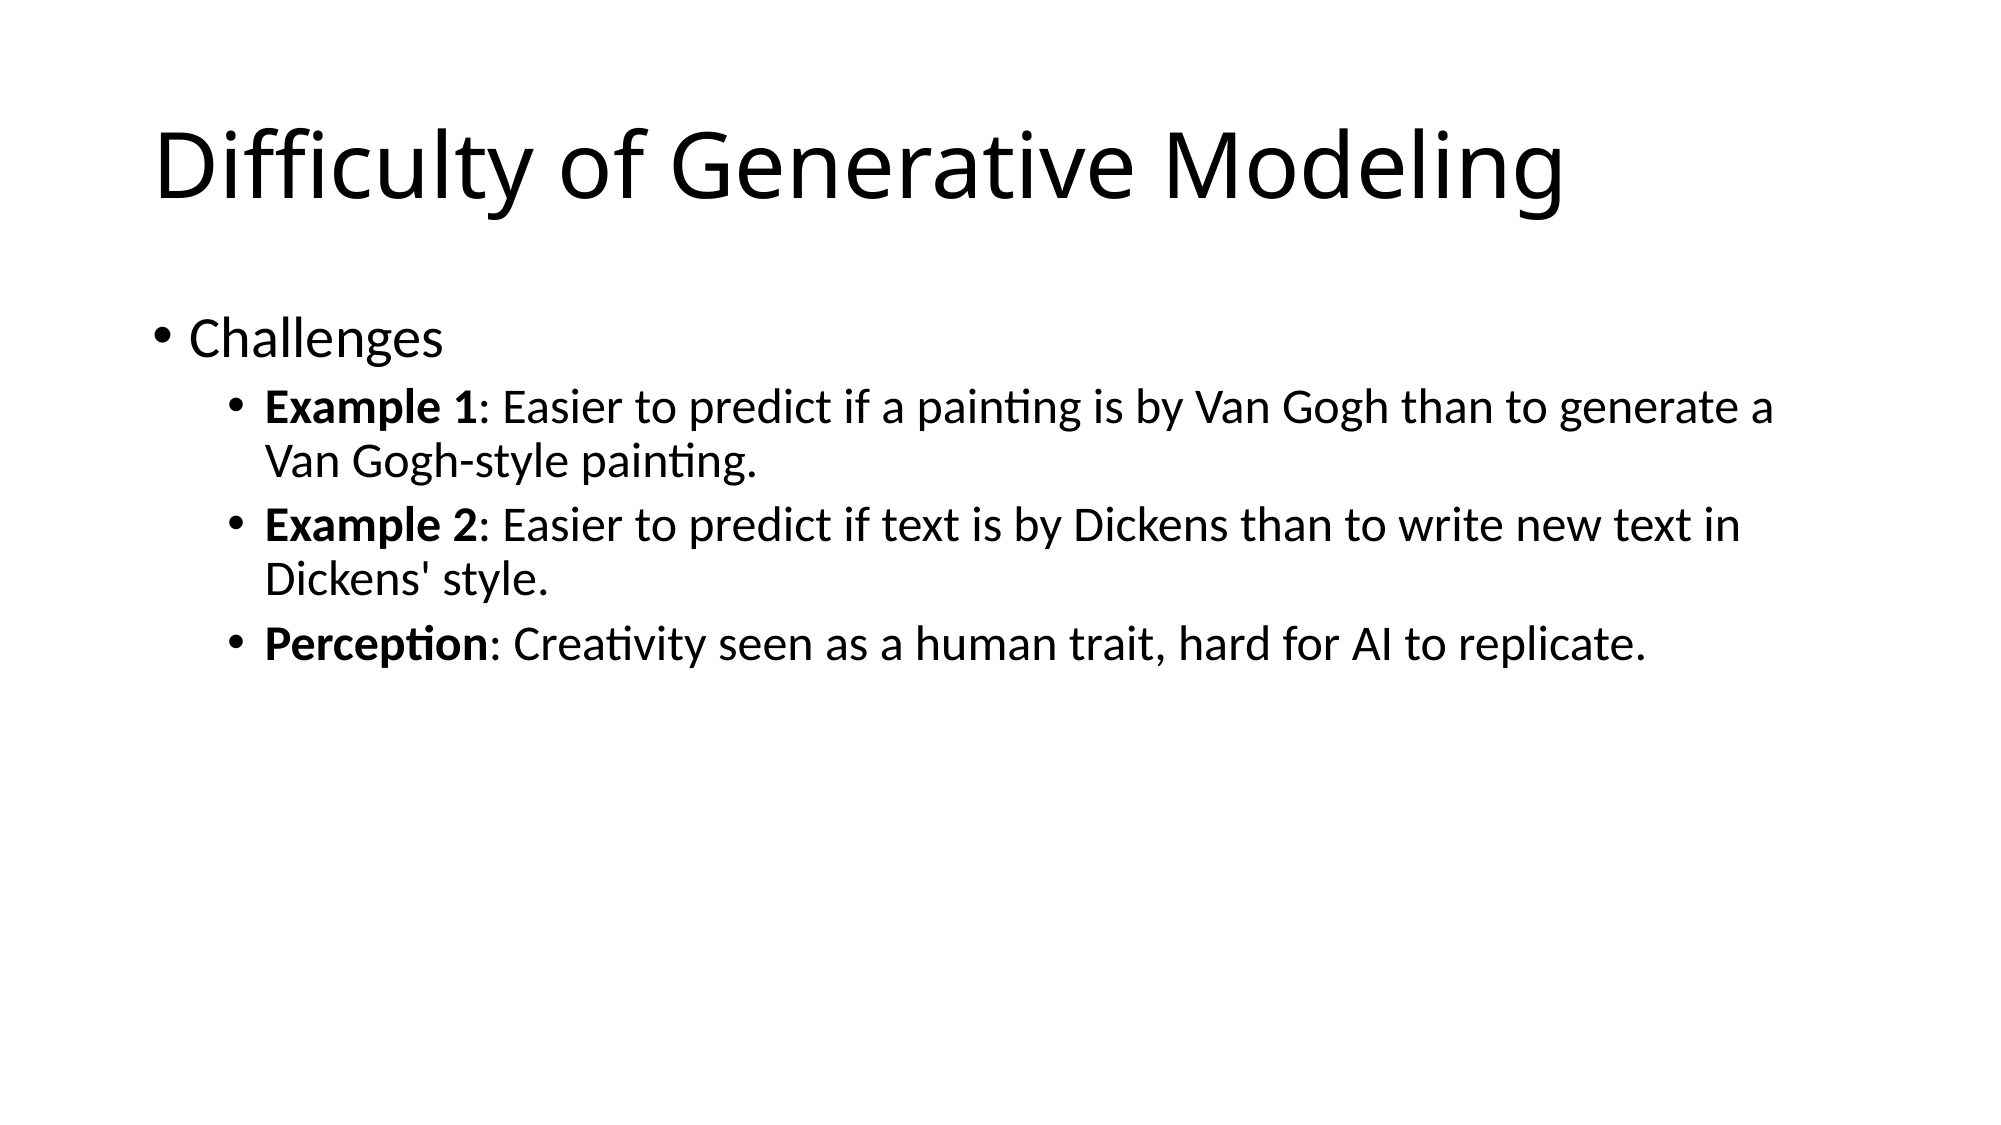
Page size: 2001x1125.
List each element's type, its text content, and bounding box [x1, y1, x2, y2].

list Challenges Example 1: Easier to predict if a painting is by Van Gogh than to generate a Van Gogh-style painting. Example 2: Easier to predict if text is by Dickens than to write new text in Dickens' style. Perception: Creativity seen as a human trait, hard for AI to replicate. [137, 299, 1863, 1014]
title Difficulty of Generative Modeling [137, 59, 1863, 278]
